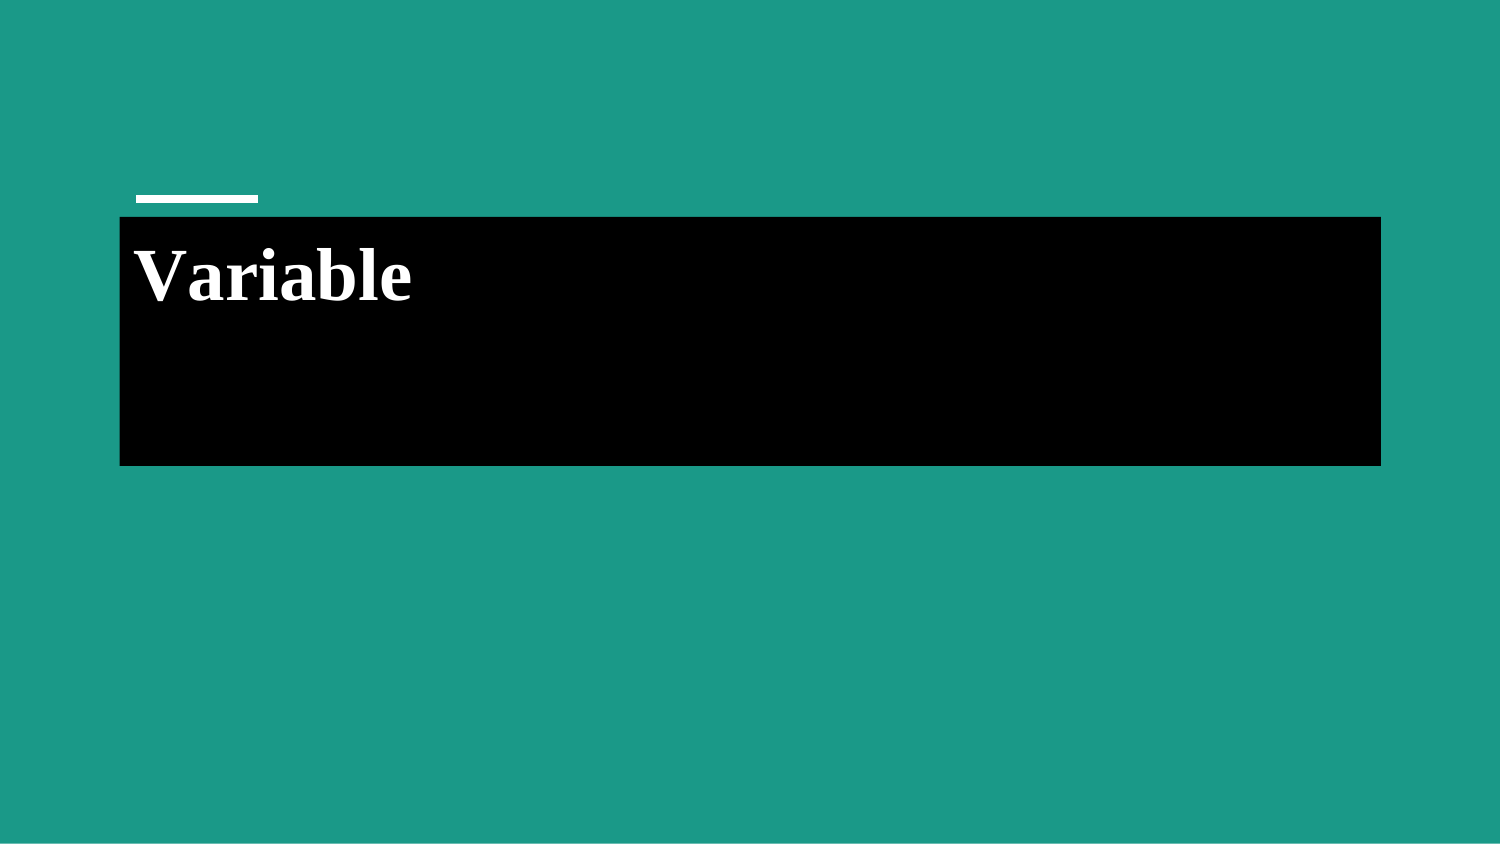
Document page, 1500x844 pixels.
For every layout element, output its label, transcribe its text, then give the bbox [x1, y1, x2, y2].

text_box Variable [119, 216, 1381, 466]
text_box [0, 0, 1500, 844]
